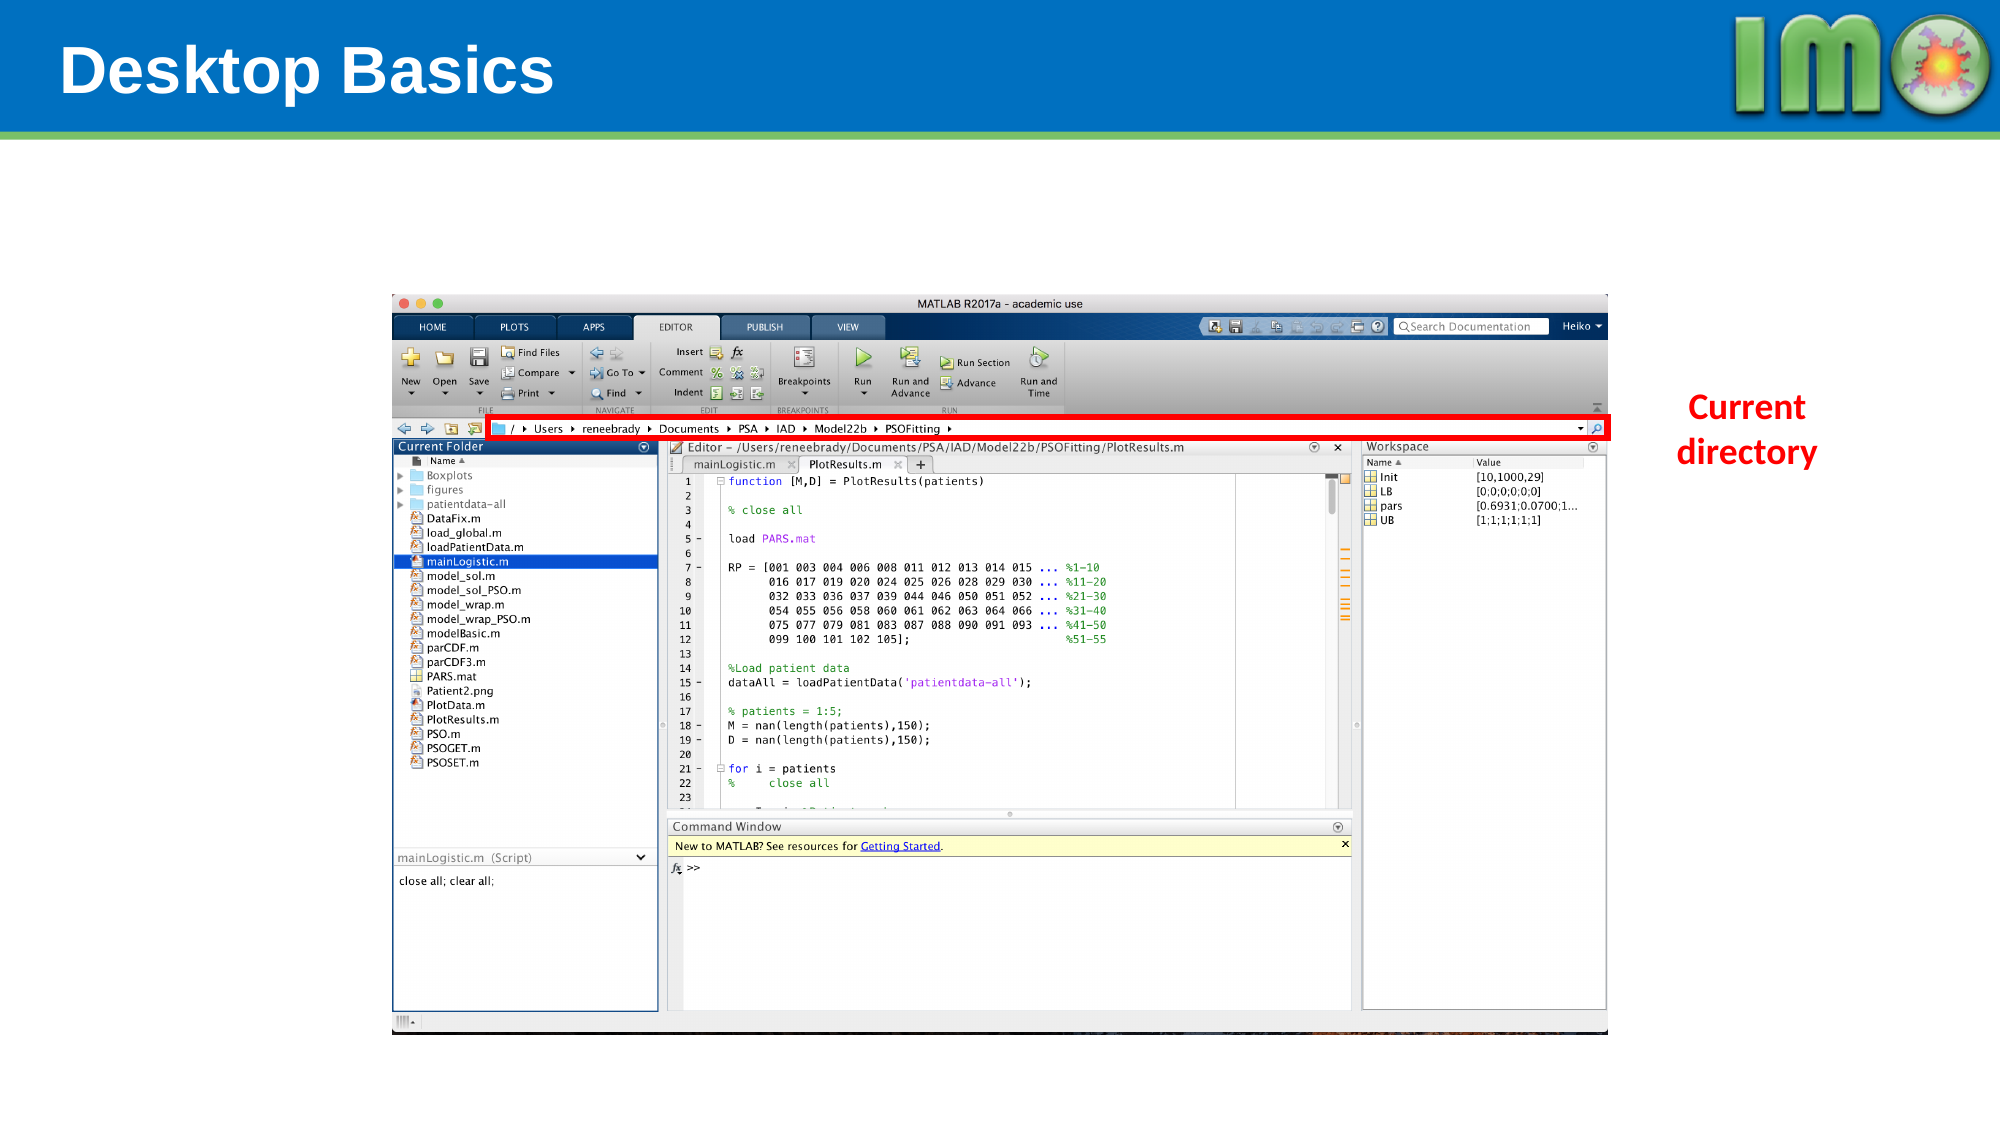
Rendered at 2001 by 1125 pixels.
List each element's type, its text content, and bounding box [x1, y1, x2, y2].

text_box [0, 0, 2000, 131]
text_box [0, 131, 2000, 140]
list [392, 294, 1608, 1035]
picture [1728, 9, 2000, 125]
text_box Current directory [1641, 374, 1854, 480]
text_box Desktop Basics [45, 19, 572, 114]
